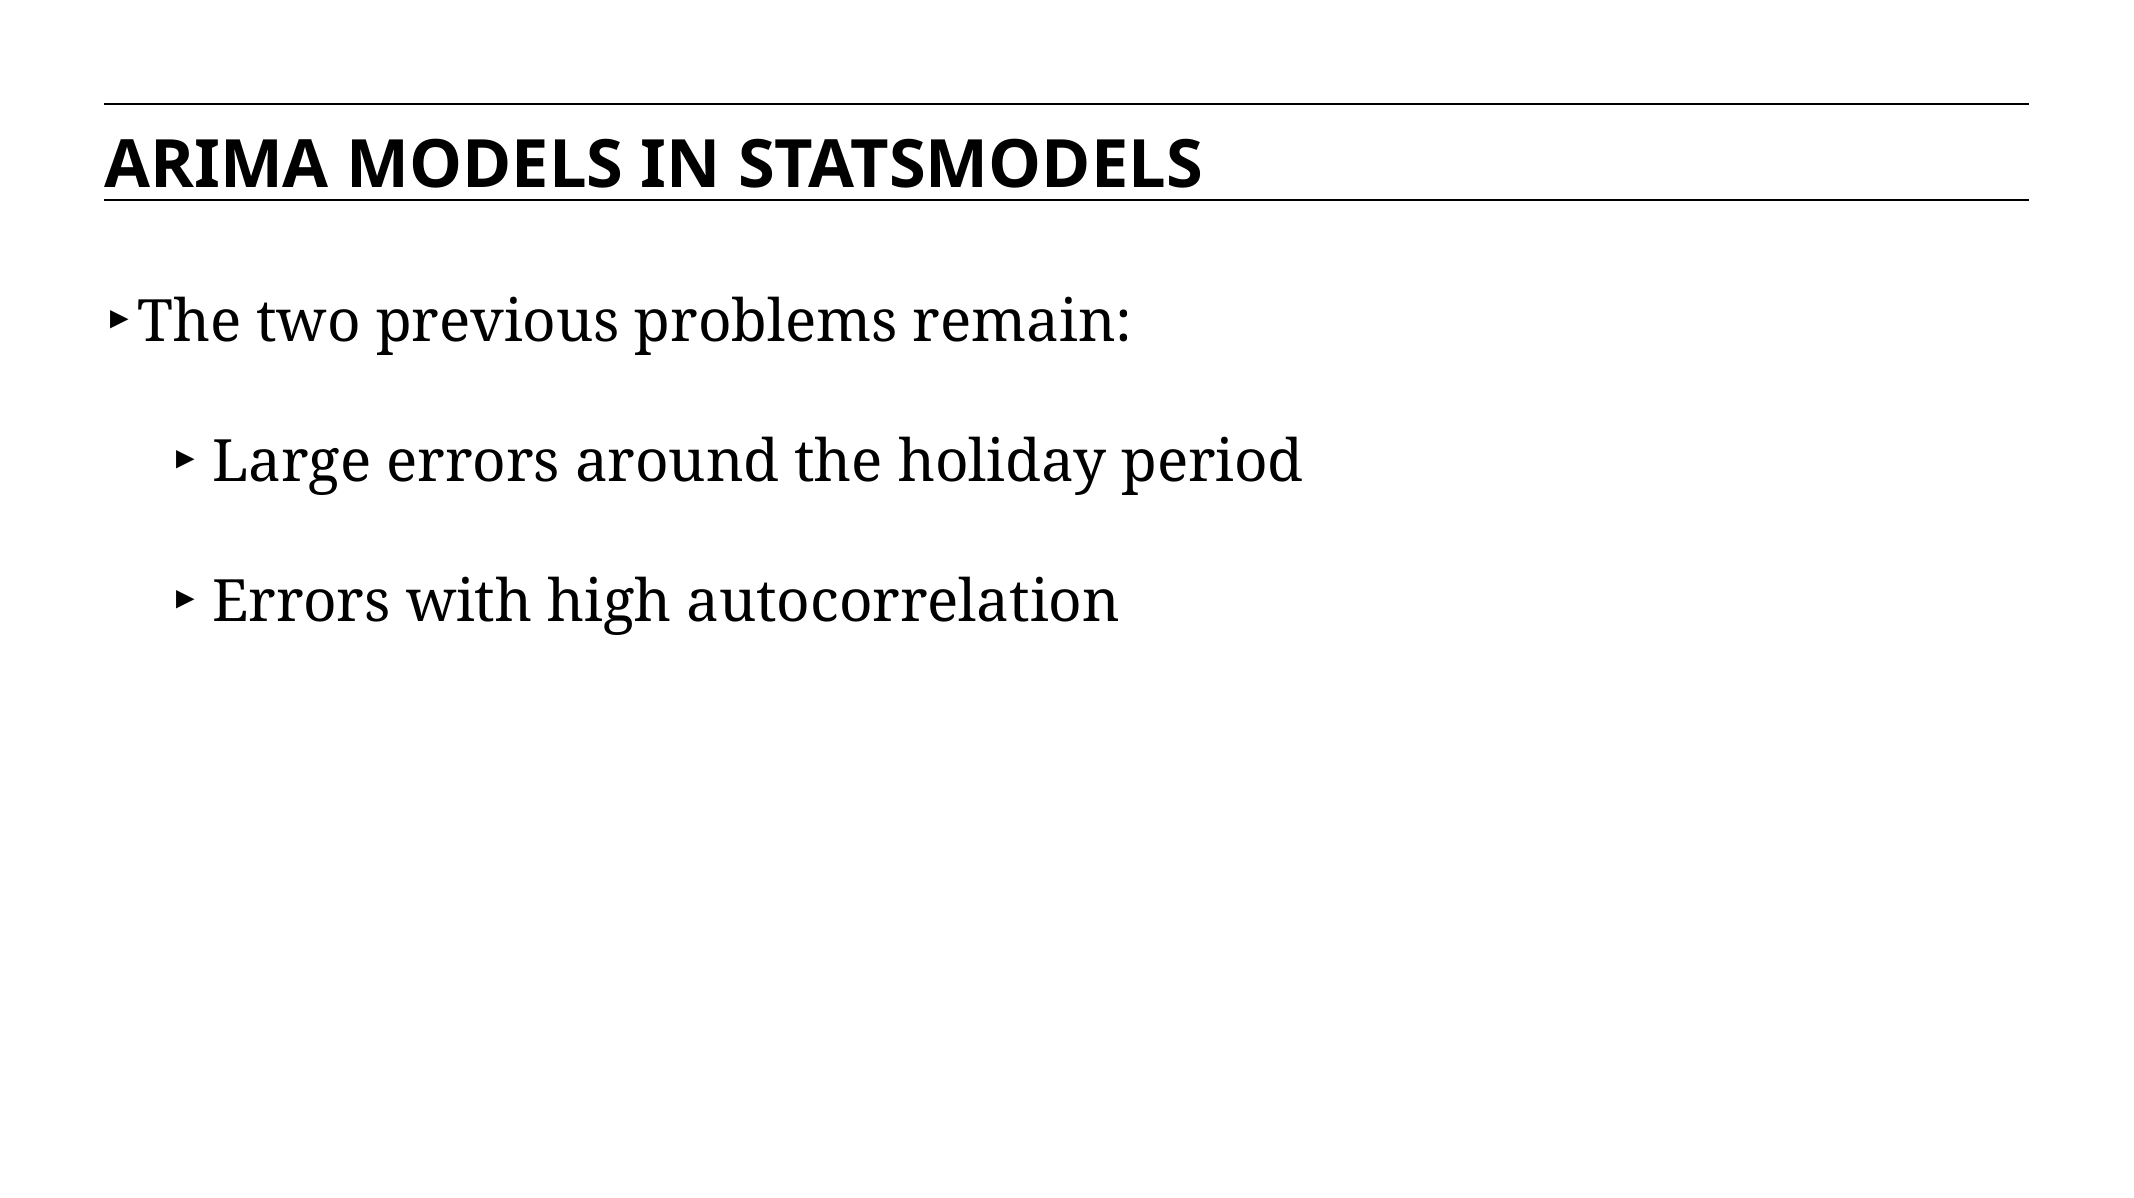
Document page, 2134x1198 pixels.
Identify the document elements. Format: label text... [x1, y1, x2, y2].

list The two previous problems remain: Large errors around the holiday period Errors with high autocorrelation [104, 213, 2030, 839]
text_box ARIMA MODELS IN STATSMODELS [104, 120, 2030, 192]
